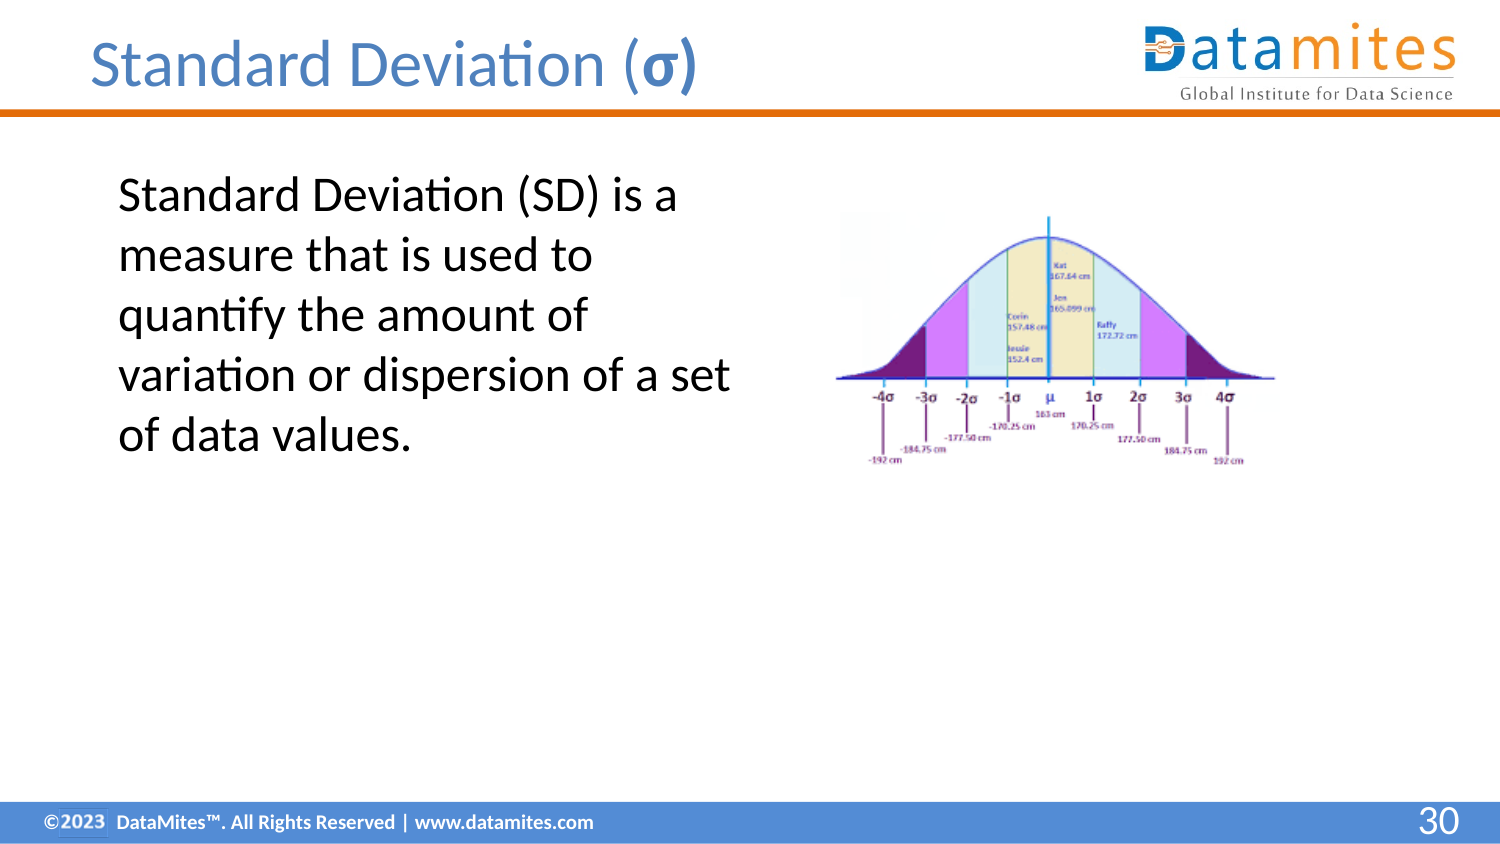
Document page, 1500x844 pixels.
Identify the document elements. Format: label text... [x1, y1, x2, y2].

list Standard Deviation (SD) is a measure that is used to quantify the amount of variation or dispersion of a set of data values. [103, 154, 750, 690]
title Standard Deviation (σ) [75, 21, 900, 98]
slide_number ‹#› [1387, 795, 1475, 841]
picture [830, 212, 1285, 485]
picture [1137, 19, 1463, 104]
picture [0, 801, 167, 844]
